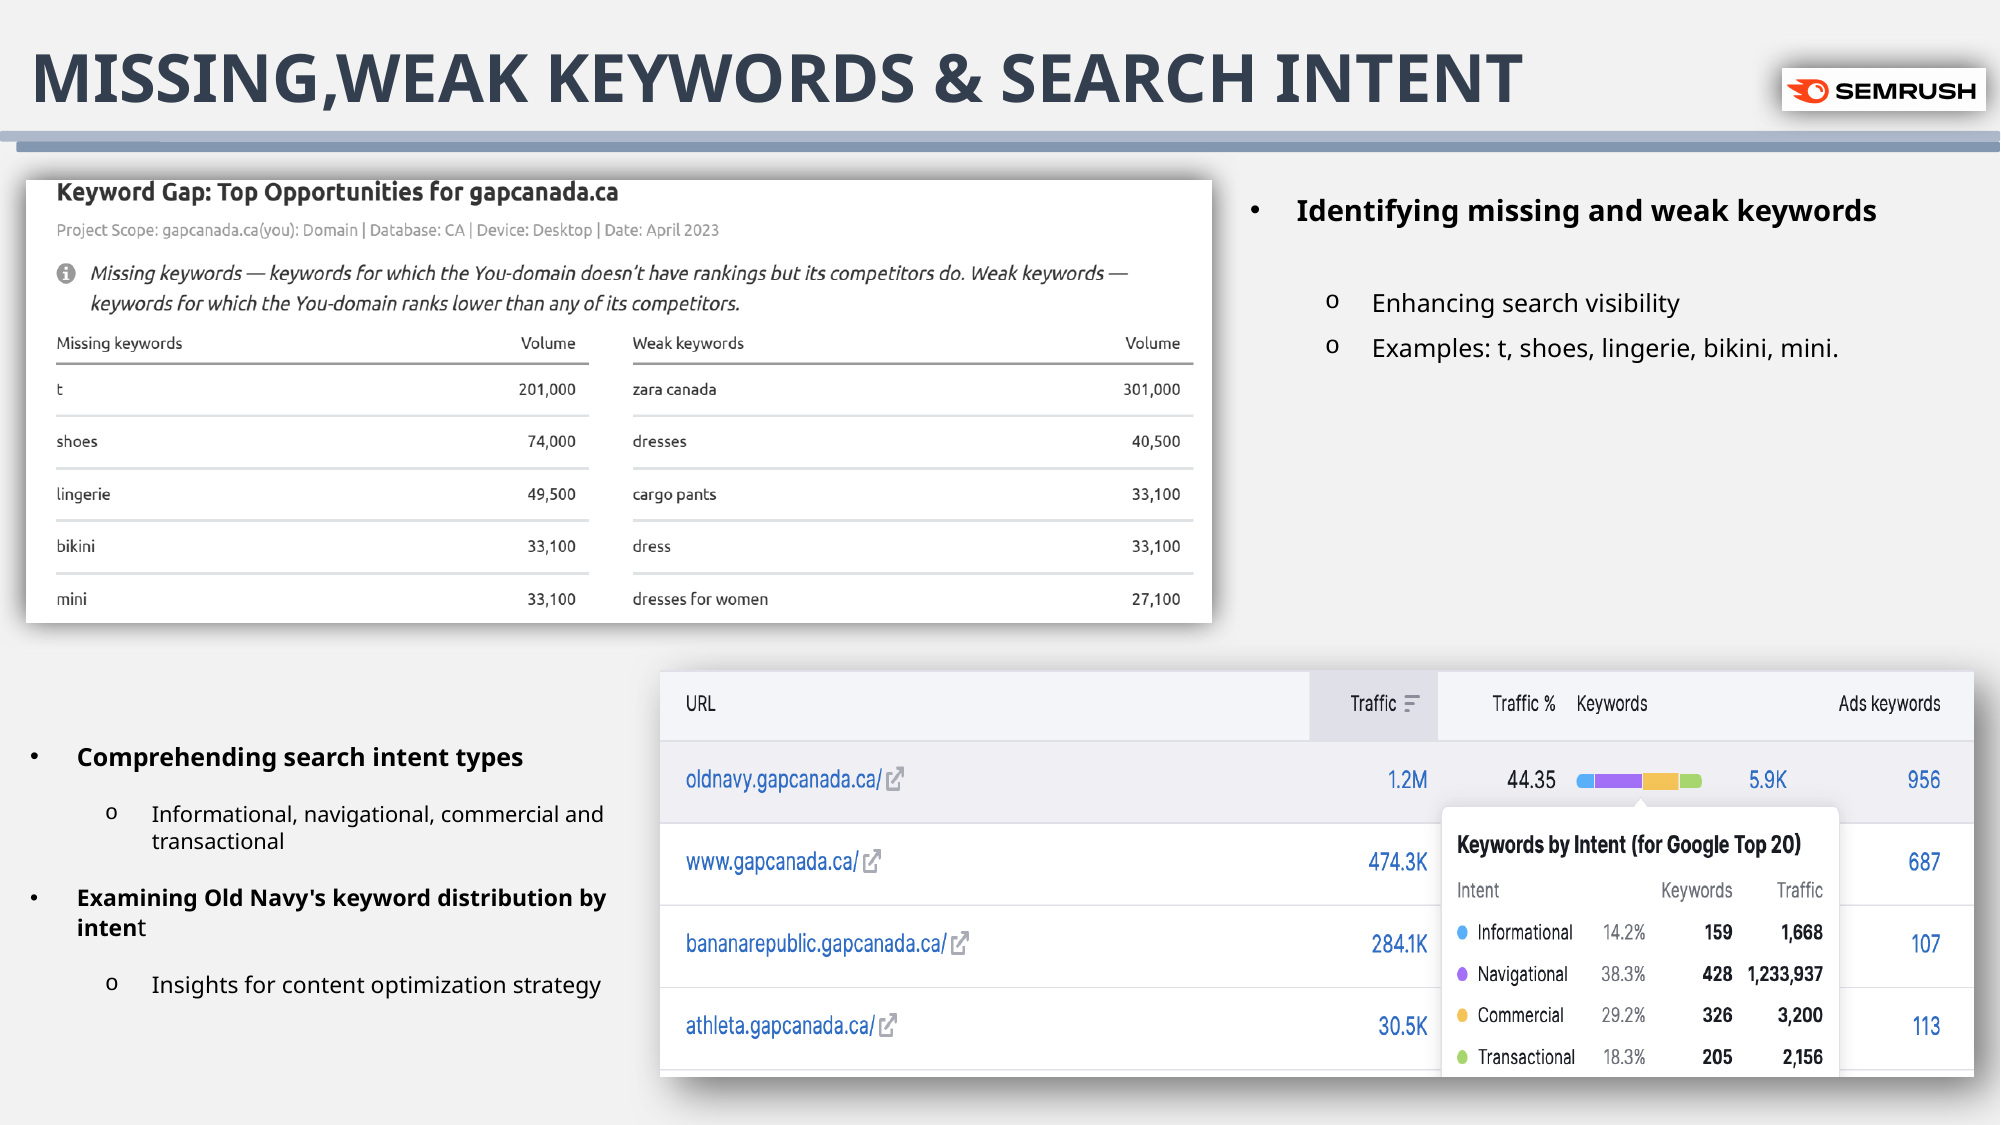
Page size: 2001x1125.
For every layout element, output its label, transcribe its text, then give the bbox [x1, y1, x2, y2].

text_box Identifying missing and weak keywords Enhancing search visibility Examples: t, shoes, lingerie, bikini, mini. [1235, 184, 1990, 410]
picture [1782, 68, 1986, 111]
text_box Comprehending search intent types Informational, navigational, commercial and transactional Examining Old Navy's keyword distribution by intent Insights for content optimization strategy [15, 733, 660, 1006]
picture [660, 670, 1974, 1077]
picture [26, 180, 1212, 624]
text_box MISSING,WEAK KEYWORDS & SEARCH INTENT [15, 27, 1689, 123]
